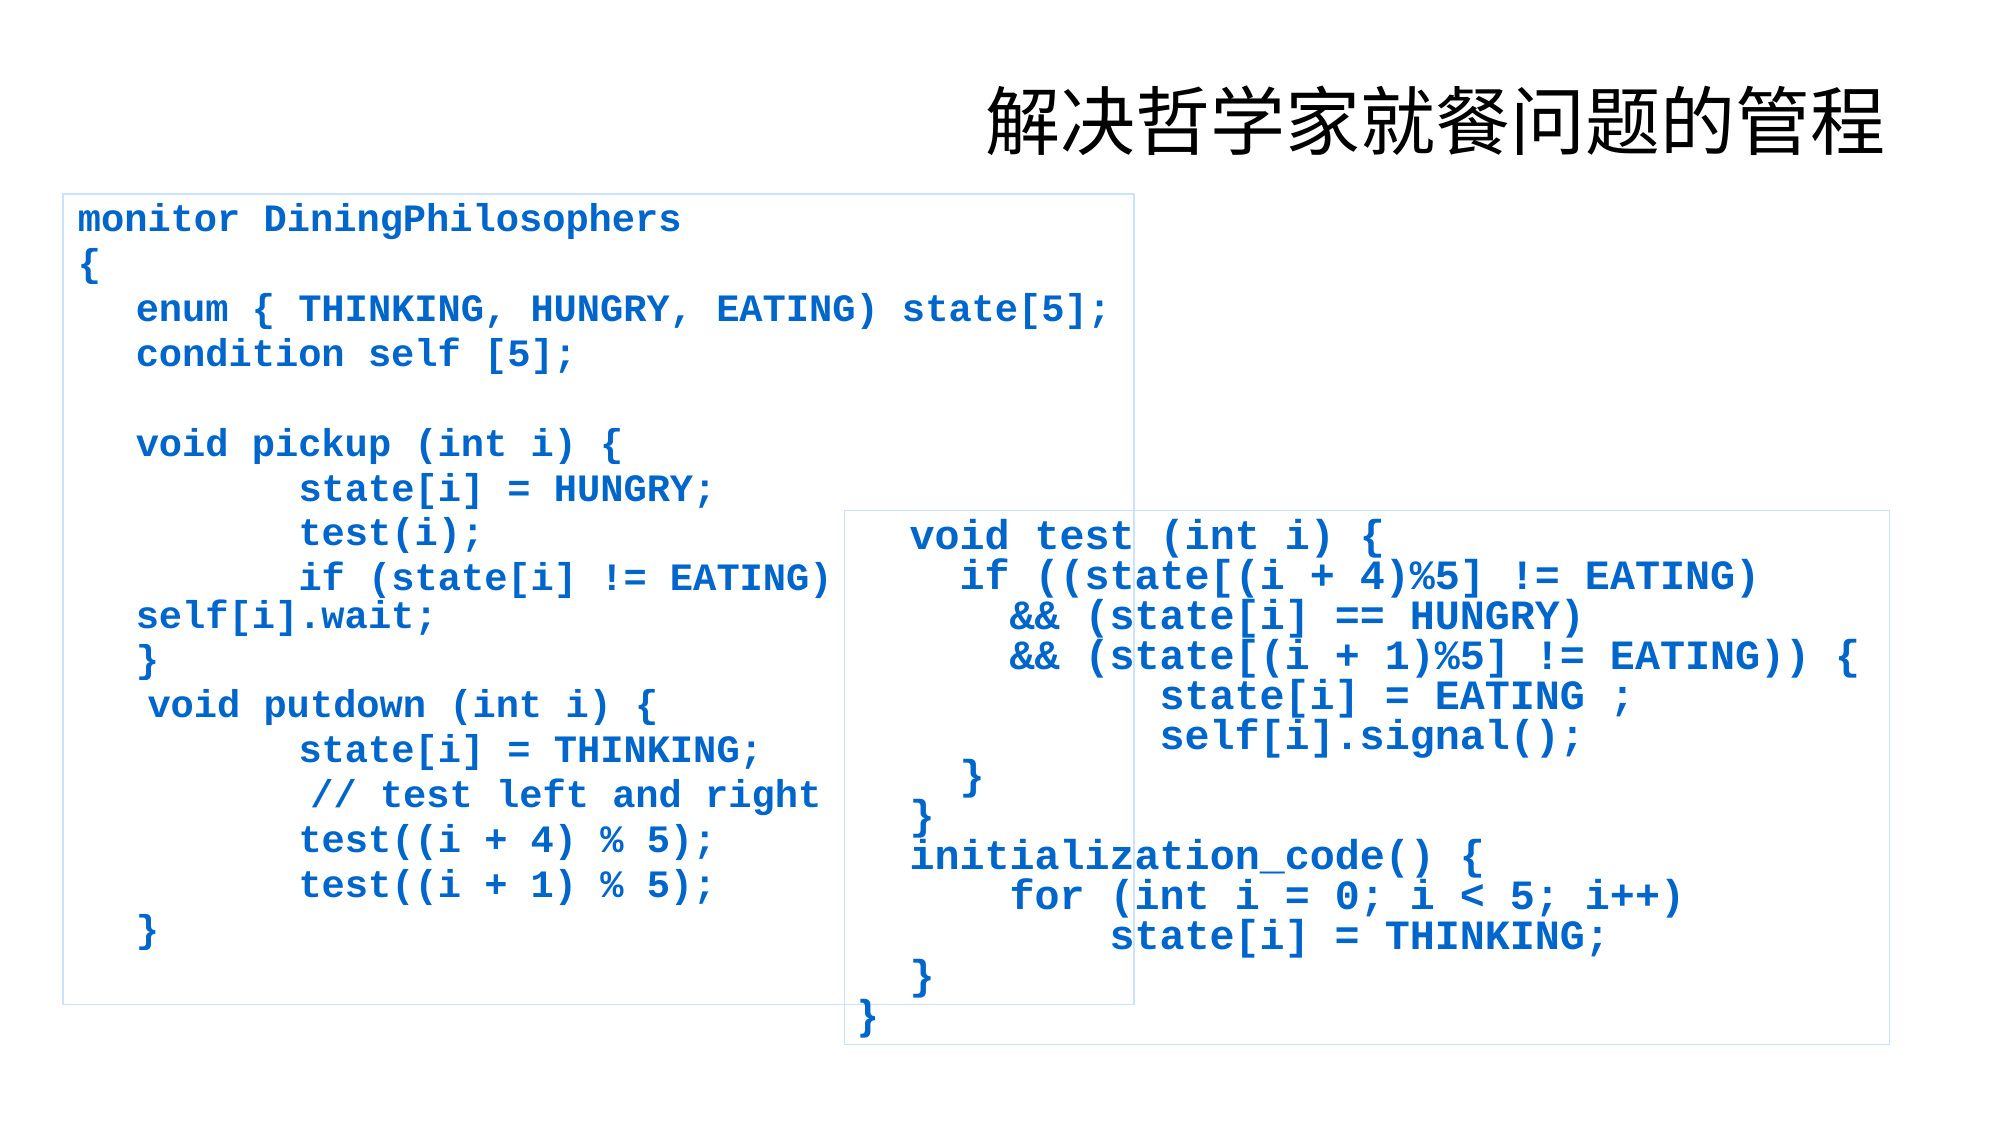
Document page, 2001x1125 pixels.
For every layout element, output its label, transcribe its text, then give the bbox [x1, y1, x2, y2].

list monitor DiningPhilosophers { enum { THINKING, HUNGRY, EATING) state[5]; condition self [5]; void pickup (int i) { state[i] = HUNGRY; test(i); if (state[i] != EATING) self[i].wait; } void putdown (int i) { state[i] = THINKING; // test left and right test((i + 4) % 5); test((i + 1) % 5); } [62, 193, 1135, 1005]
text_box void test (int i) { if ((state[(i + 4)%5] != EATING) && (state[i] == HUNGRY) && (state[(i + 1)%5] != EATING)) { state[i] = EATING ; self[i].signal(); } } initialization_code() { for (int i = 0; i < 5; i++) state[i] = THINKING; } } [844, 510, 1890, 1045]
title 解决哲学家就餐问题的管程 [99, 44, 1901, 195]
